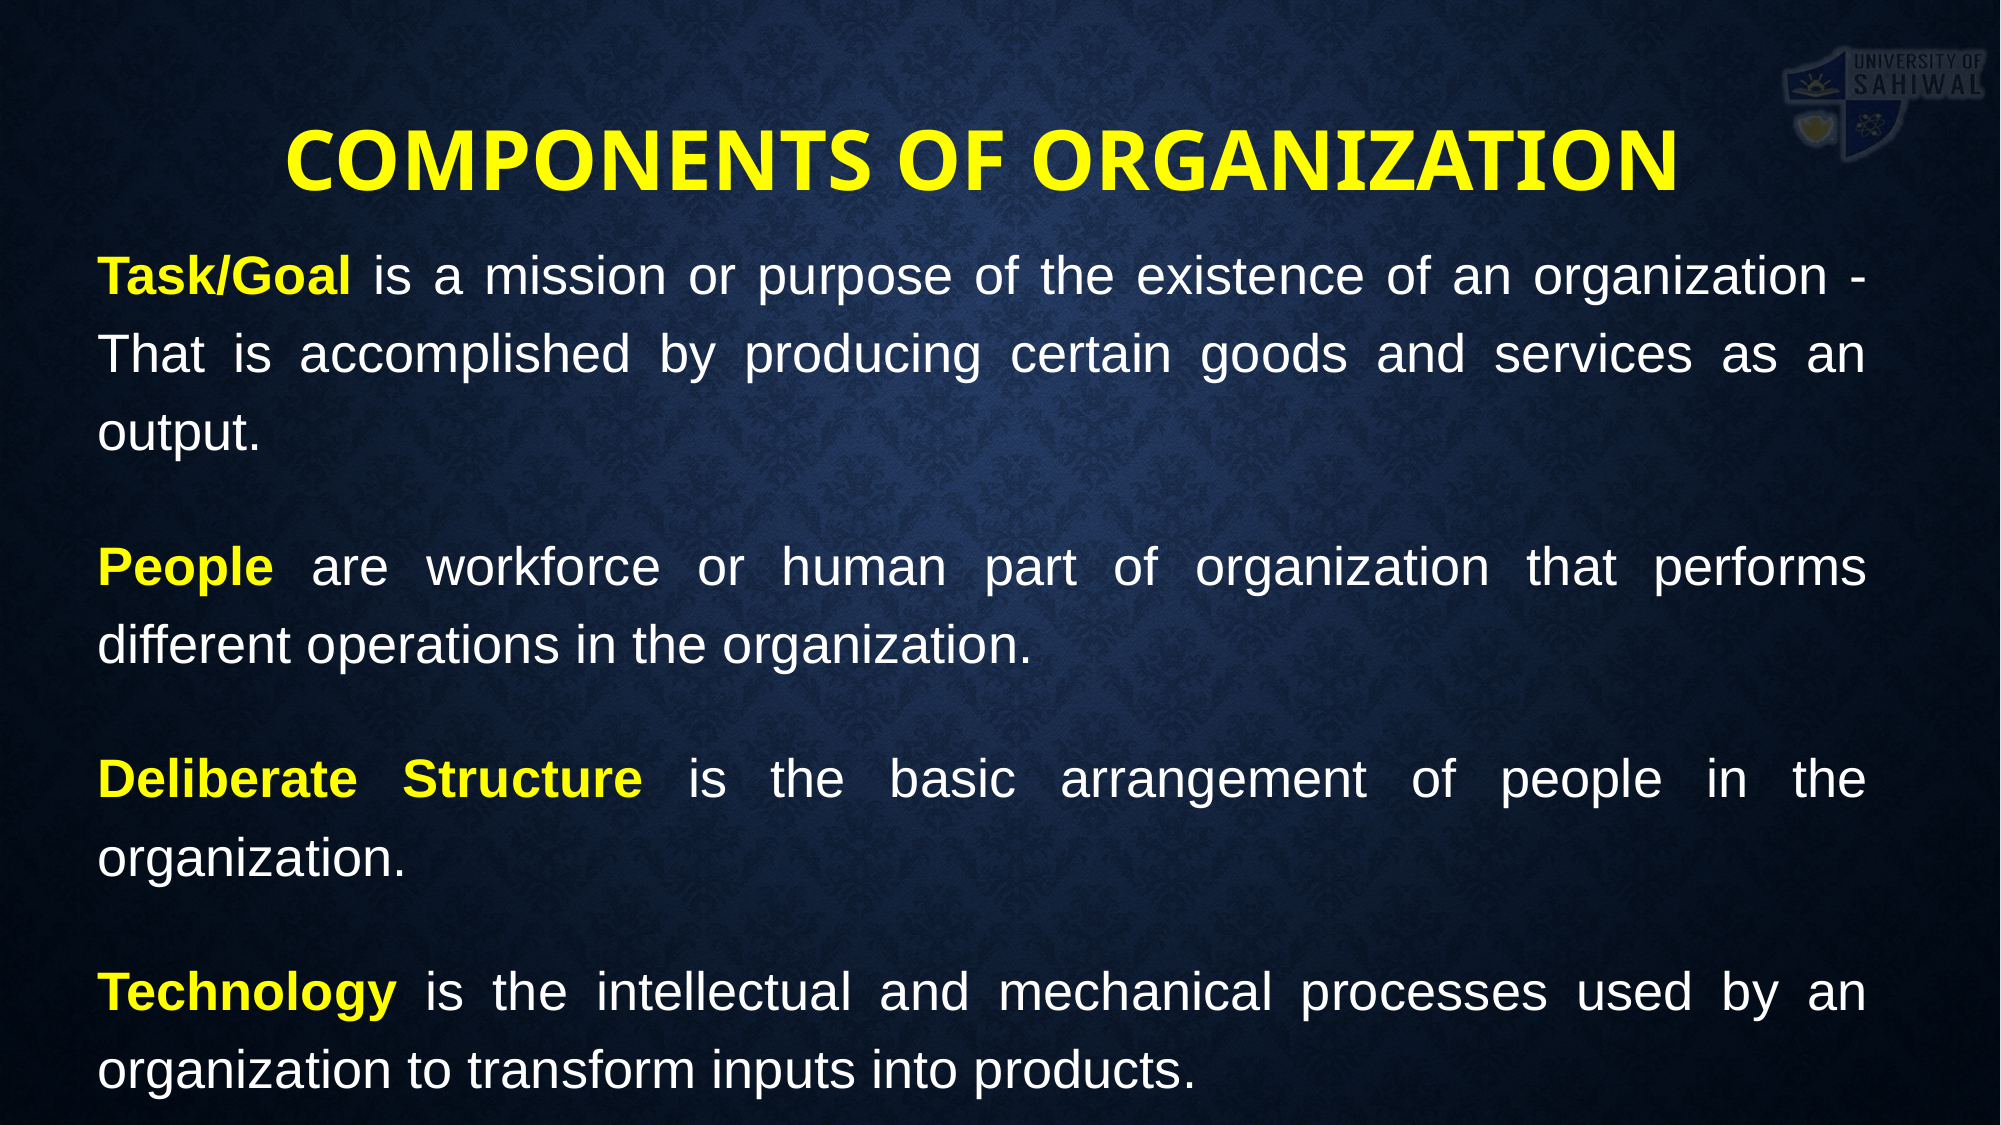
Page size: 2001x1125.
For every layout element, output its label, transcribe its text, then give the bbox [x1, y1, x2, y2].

list COMPONENTS OF ORGANIZATION Task/Goal is a mission or purpose of the existence of an organization - That is accomplished by producing certain goods and services as an output. People are workforce or human part of organization that performs different operations in the organization. Deliberate Structure is the basic arrangement of people in the organization. Technology is the intellectual and mechanical processes used by an organization to transform inputs into products. [76, 79, 1885, 1125]
